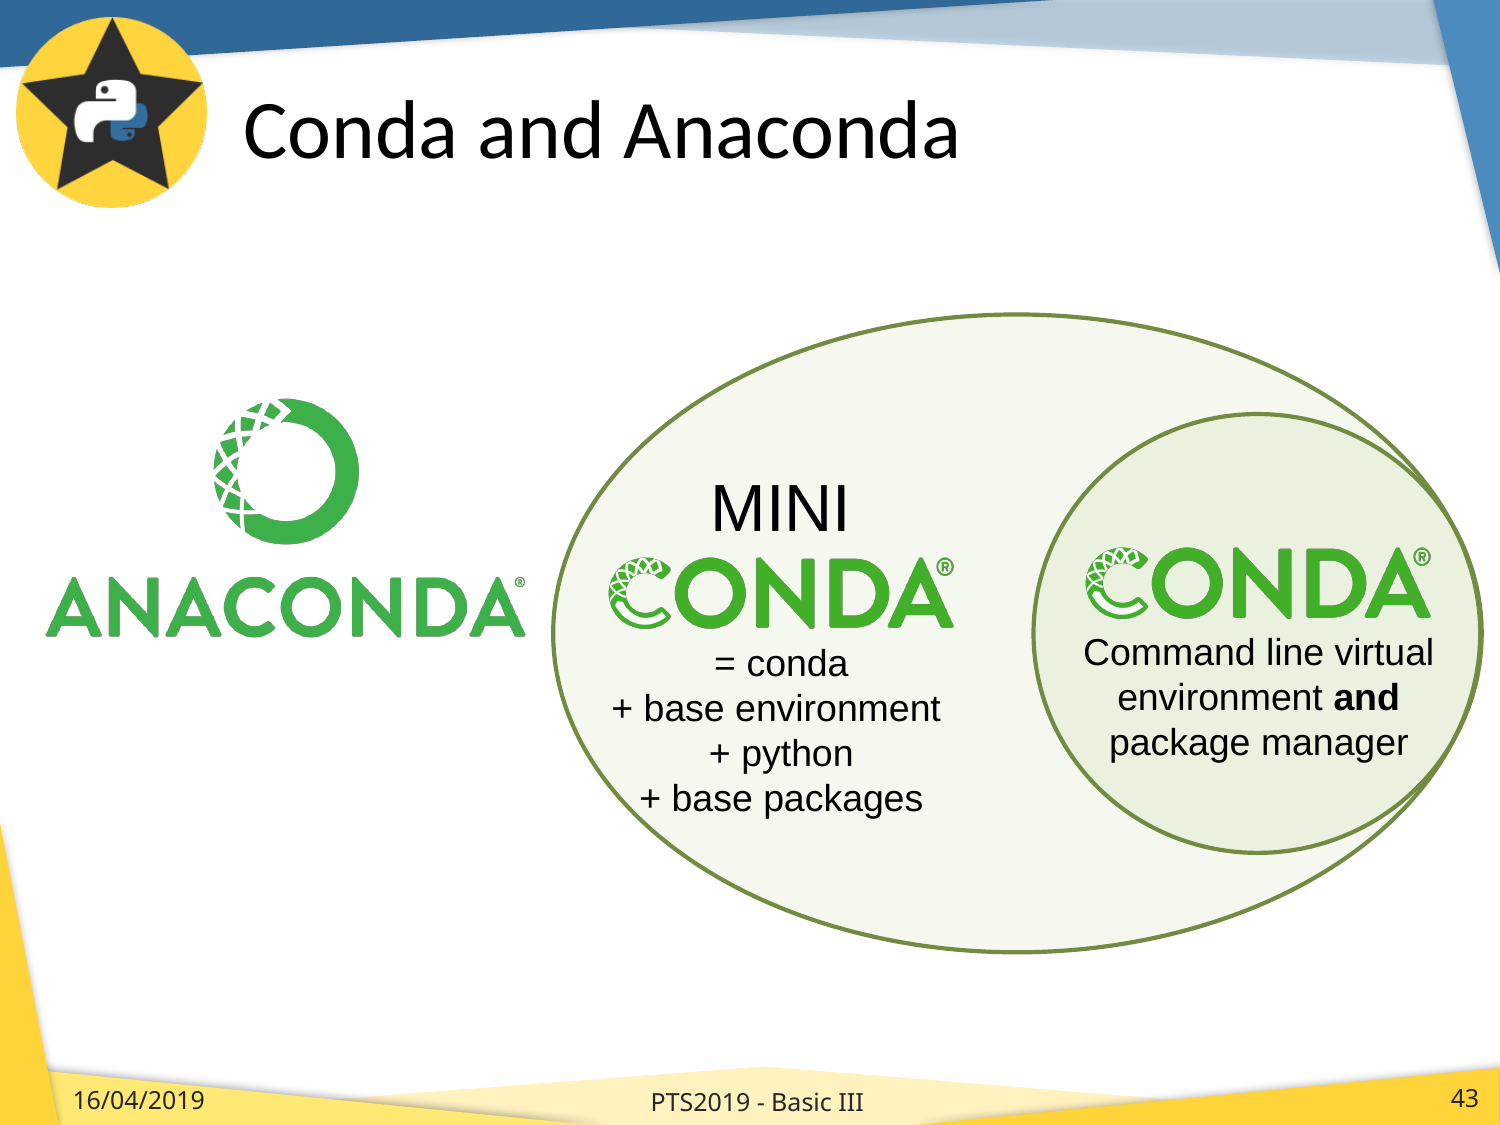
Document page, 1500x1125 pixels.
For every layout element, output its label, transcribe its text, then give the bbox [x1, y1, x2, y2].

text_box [560, 456, 1003, 829]
text_box [629, 312, 1436, 955]
text_box [1087, 780, 1428, 855]
title Conda and Anaconda [228, 66, 1447, 185]
footer PTS2019 - Basic III [520, 1071, 995, 1125]
text_box [1082, 411, 1433, 493]
picture [40, 394, 534, 642]
slide_number 43 [1144, 1082, 1495, 1118]
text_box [1036, 494, 1479, 773]
text_box [551, 591, 555, 675]
picture [16, 17, 207, 208]
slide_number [57, 1082, 408, 1118]
